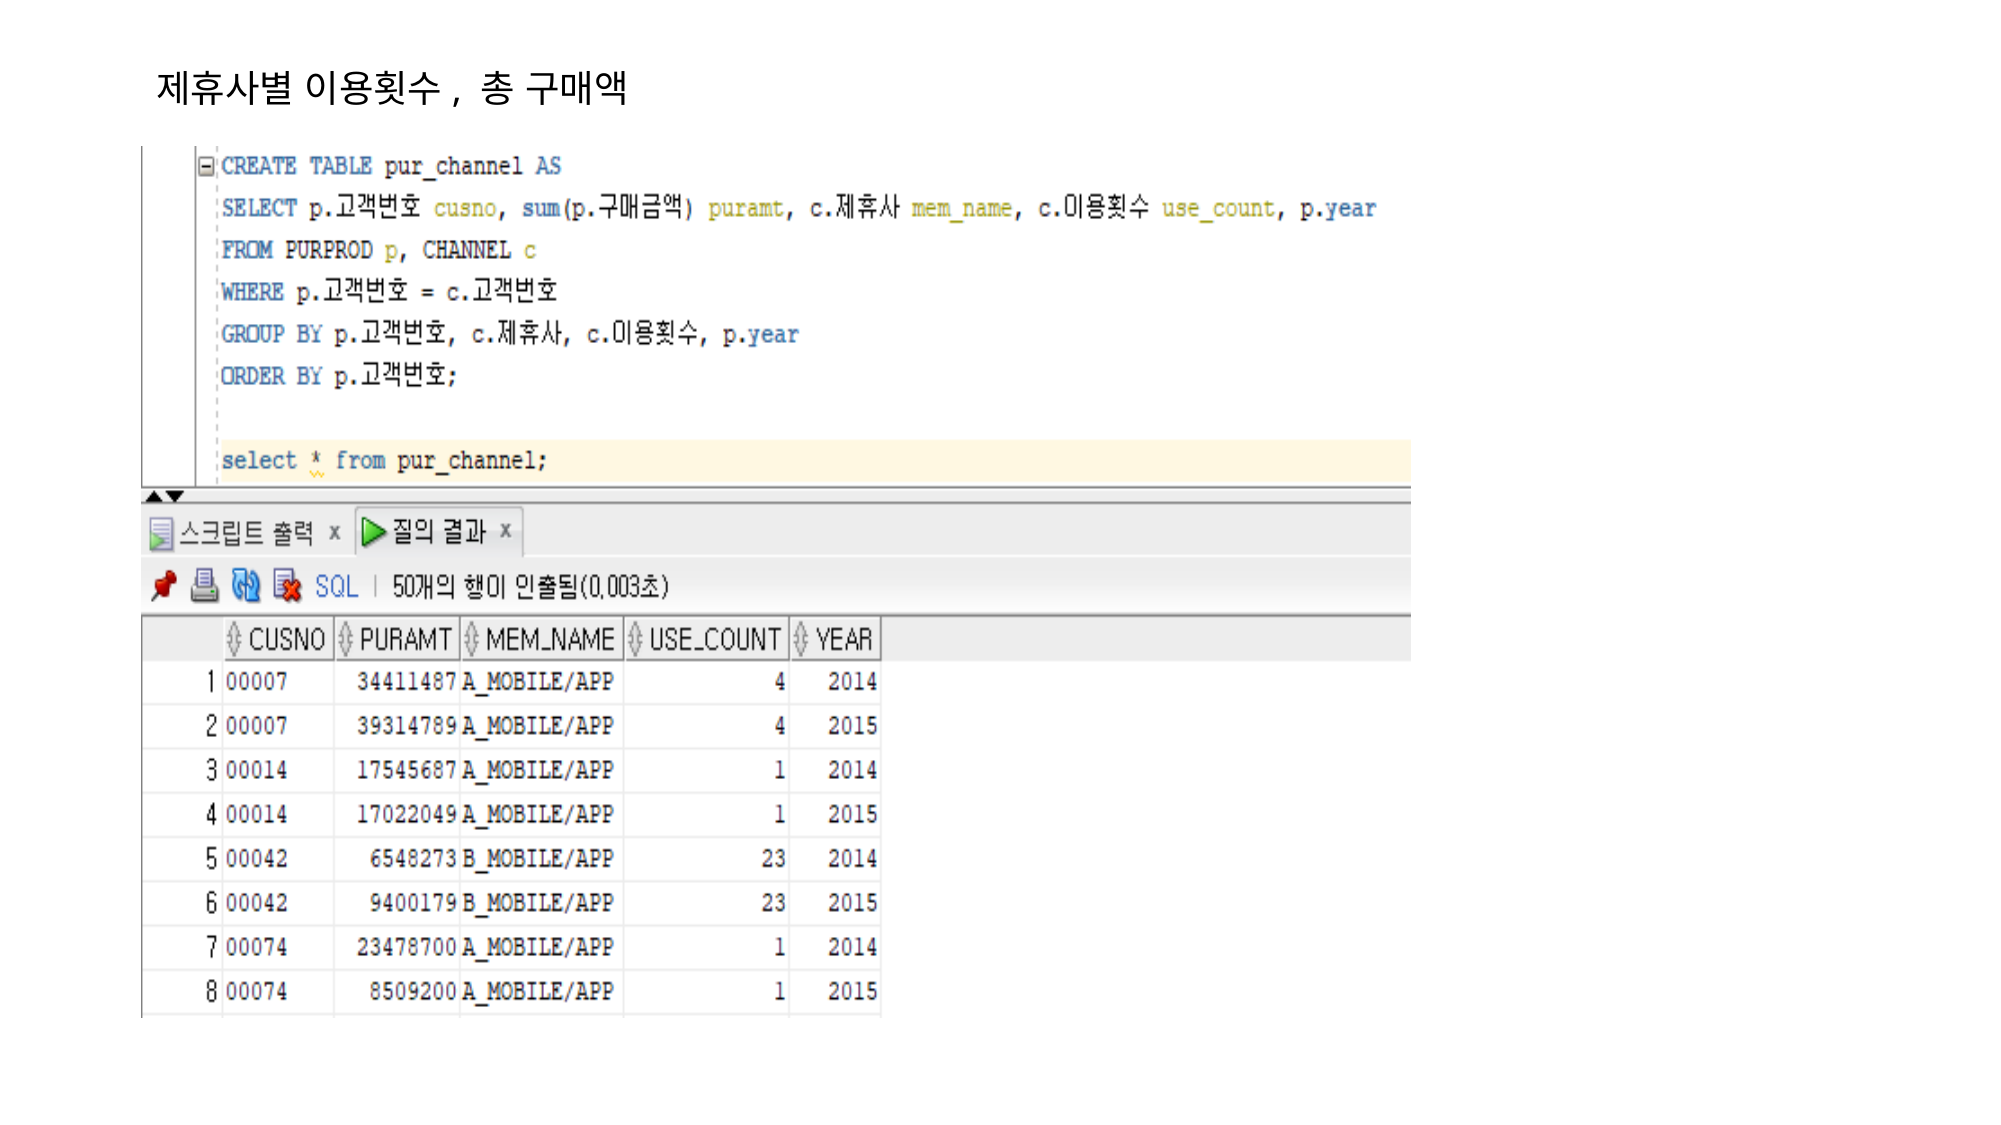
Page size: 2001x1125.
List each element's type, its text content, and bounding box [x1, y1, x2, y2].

picture [141, 146, 1411, 1018]
text_box 제휴사별 이용횟수, 총 구매액 [141, 57, 939, 117]
